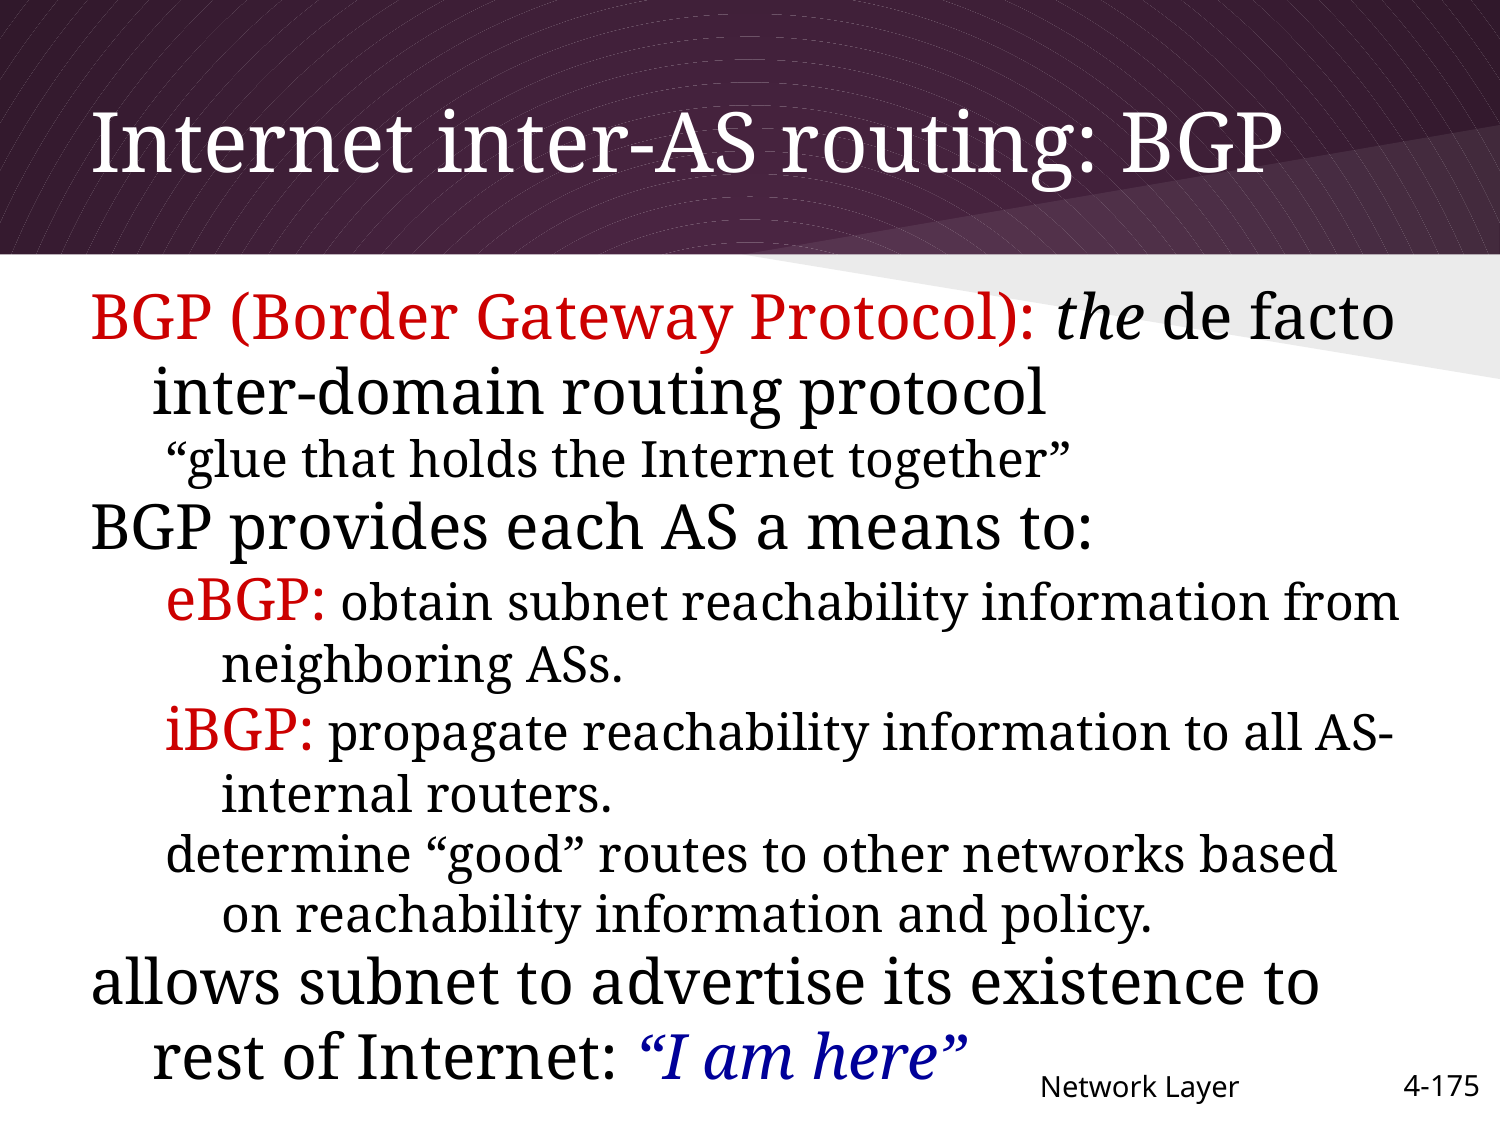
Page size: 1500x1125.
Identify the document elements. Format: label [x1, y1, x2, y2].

title [75, 45, 1425, 233]
footer [1025, 1060, 1500, 1108]
slide_number [1389, 1060, 1500, 1106]
list [75, 262, 1425, 1078]
